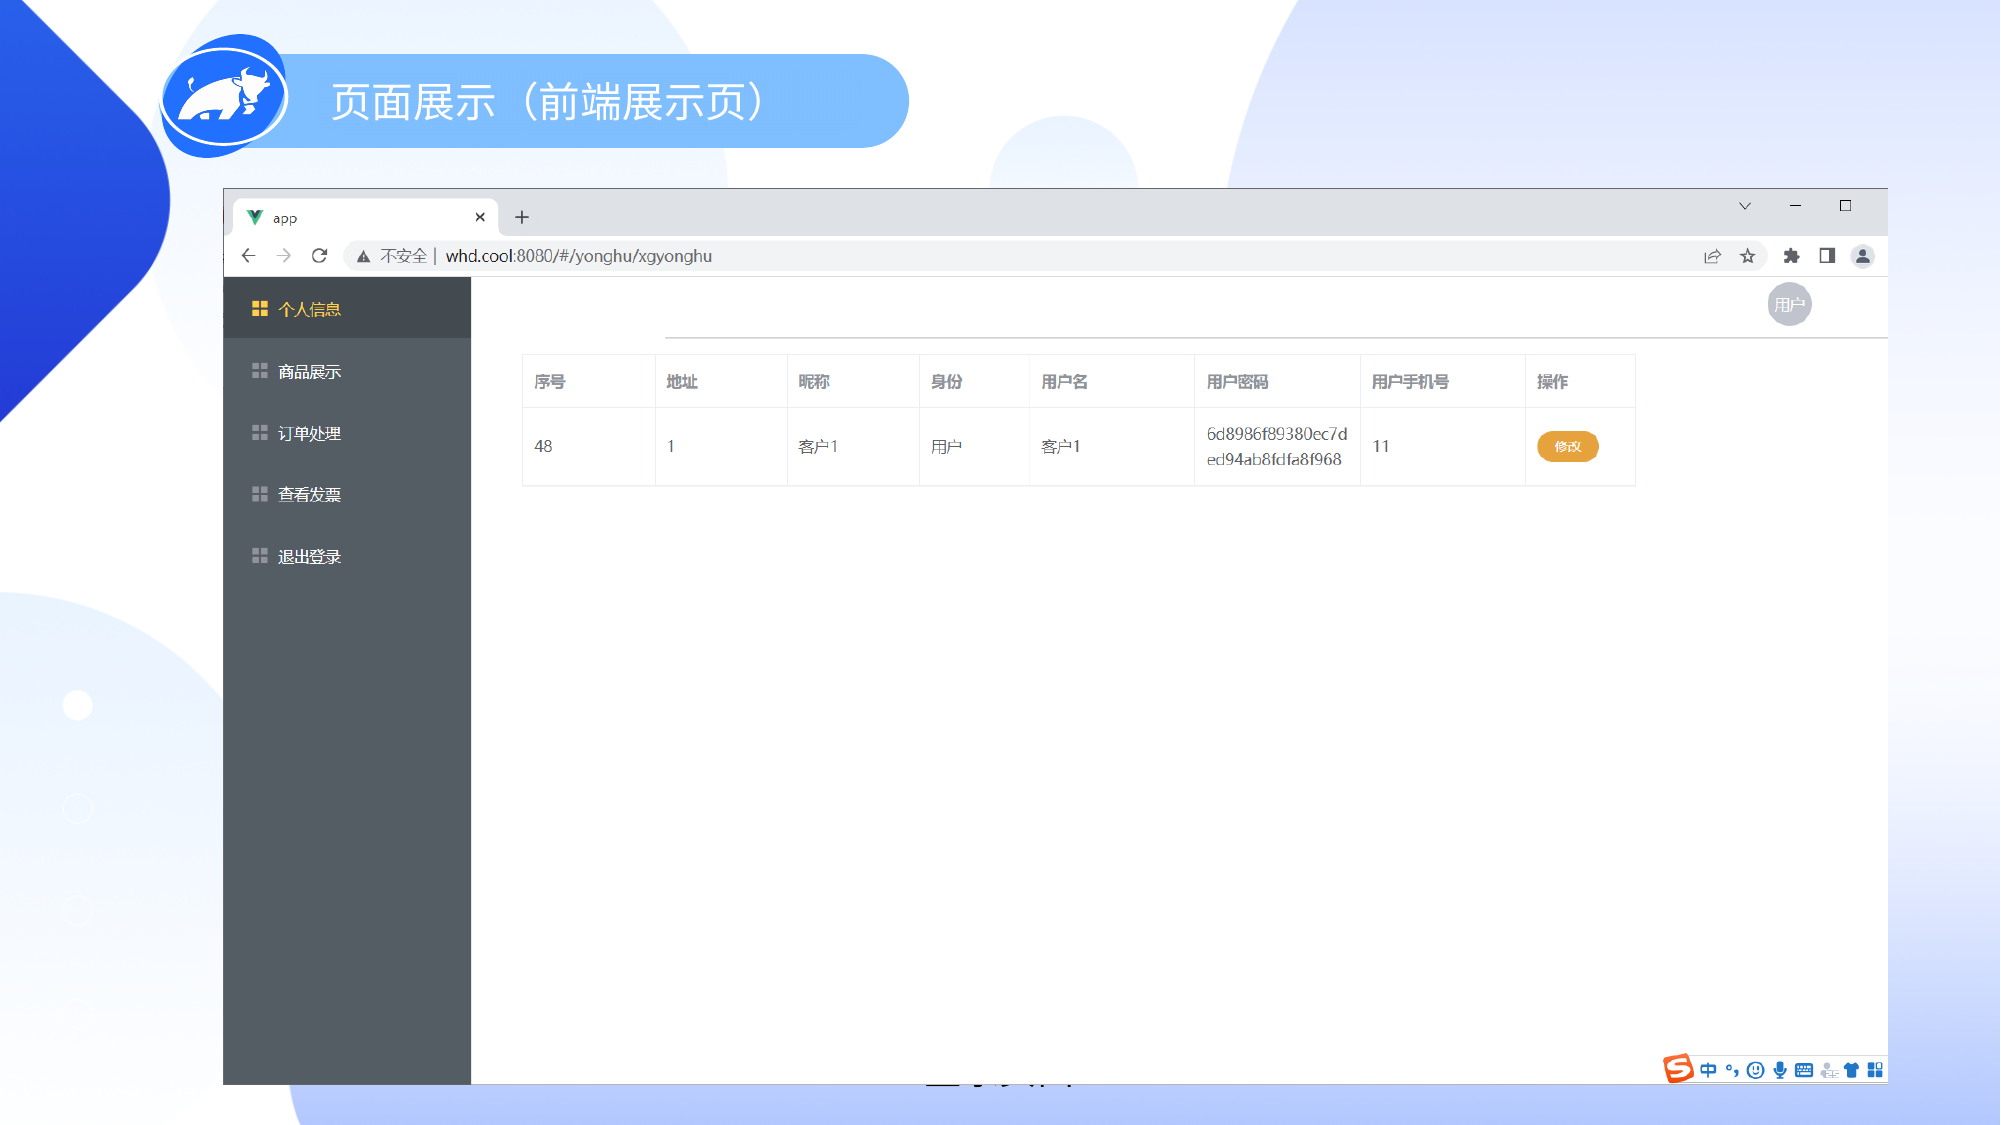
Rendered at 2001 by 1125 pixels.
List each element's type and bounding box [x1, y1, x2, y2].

picture [0, 0, 2000, 1125]
text_box [153, 42, 910, 150]
